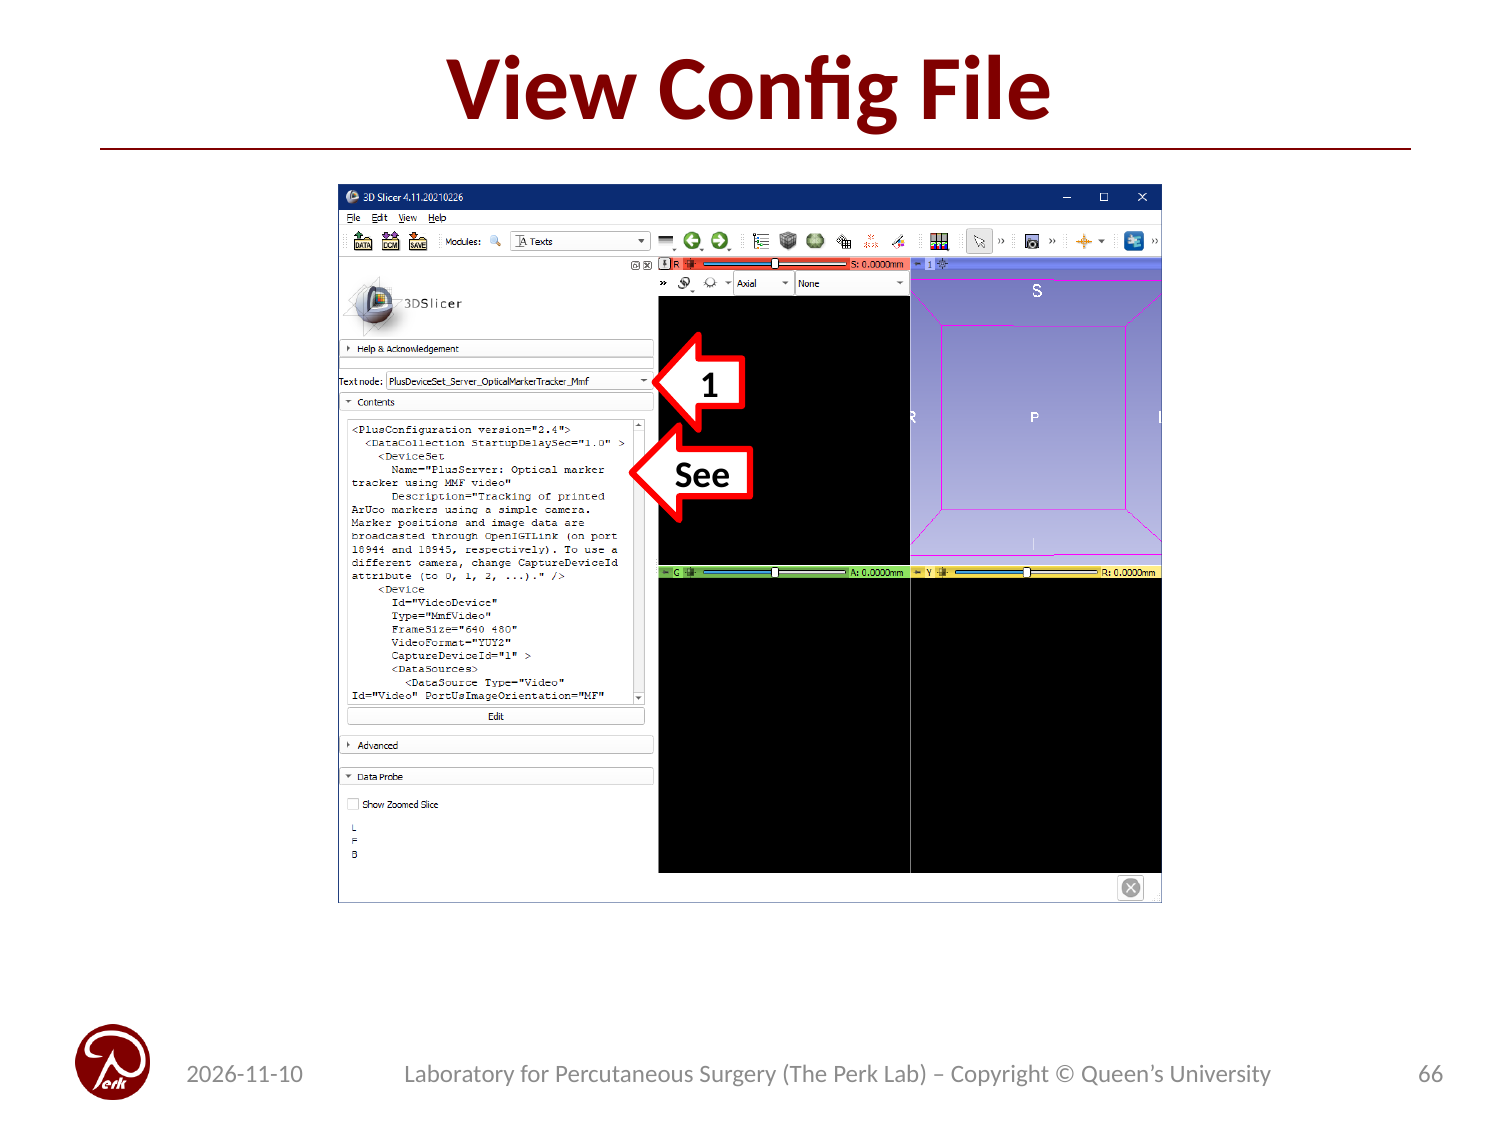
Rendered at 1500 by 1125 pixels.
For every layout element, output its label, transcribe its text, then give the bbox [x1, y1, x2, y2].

title View Config File [75, 7, 1425, 159]
slide_number 66 [1352, 1042, 1459, 1103]
footer Laboratory for Percutaneous Surgery (The Perk Lab) – Copyright © Queen’s University [348, 1042, 1329, 1103]
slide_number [171, 1042, 325, 1103]
picture [75, 1024, 150, 1100]
picture [338, 184, 1162, 903]
